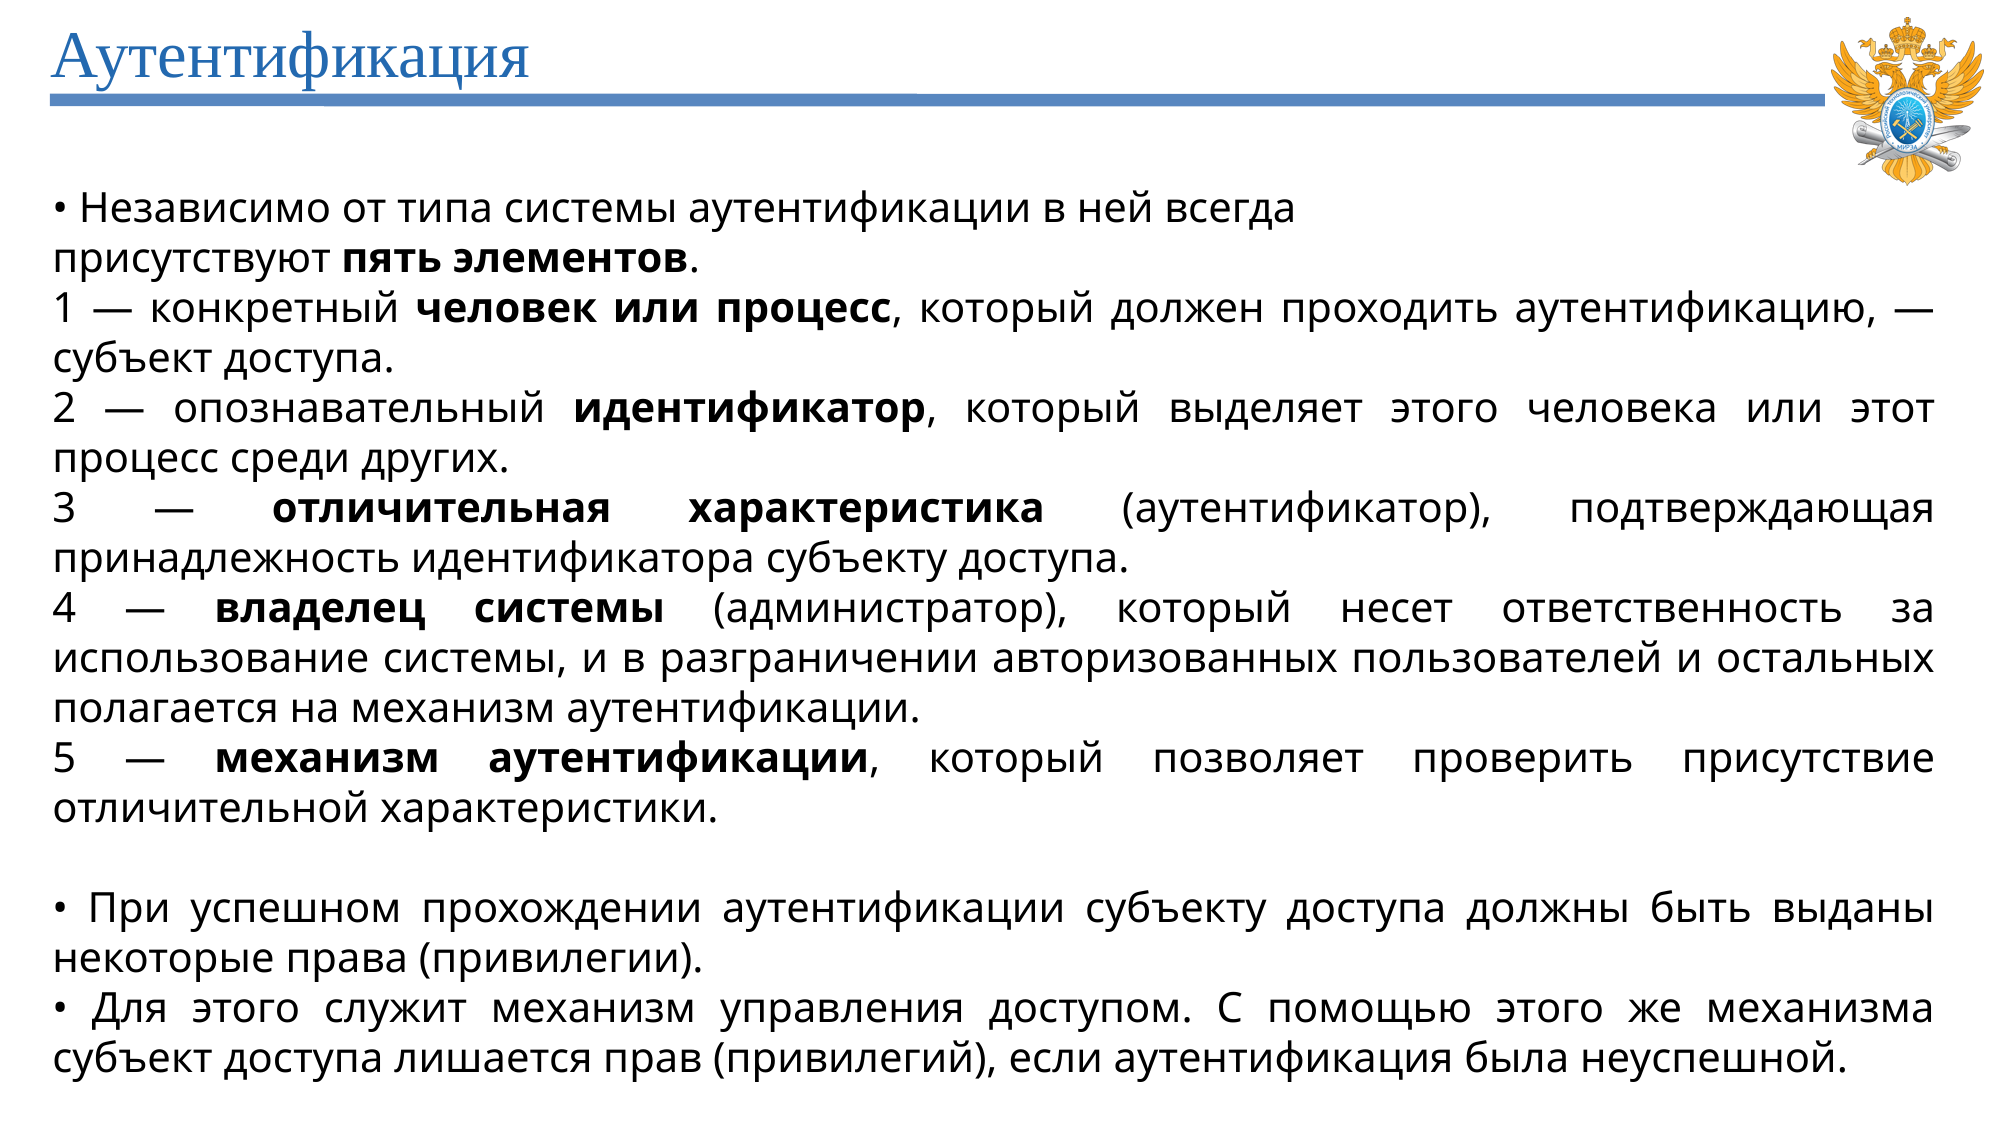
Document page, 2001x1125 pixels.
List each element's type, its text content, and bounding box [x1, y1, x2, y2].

text_box Аутентификация [50, 10, 1425, 89]
text_box • Независимо от типа системы аутентификации в ней всегда присутствуют пять элементов. 1 — конкретный человек или процесс, который должен проходить аутентификацию, — субъект доступа. 2 — опознавательный идентификатор, который выделяет этого человека или этот процесс среди других. 3 — отличительная характеристика (аутентификатор), подтверждающая принадлежность идентификатора субъекту доступа. 4 — владелец системы (администратор), который несет ответственность за использование системы, и в разграничении авторизованных пользователей и остальных полагается на механизм аутентификации. 5 — механизм аутентификации, который позволяет проверить присутствие отличительной характеристики. • При успешном прохождении аутентификации субъекту доступа должны быть выданы некоторые права (привилегии). • Для этого служит механизм управления доступом. С помощью этого же механизма субъект доступа лишается прав (привилегий), если аутентификация была неуспешной. [37, 172, 1950, 1050]
picture [1824, 13, 1989, 188]
